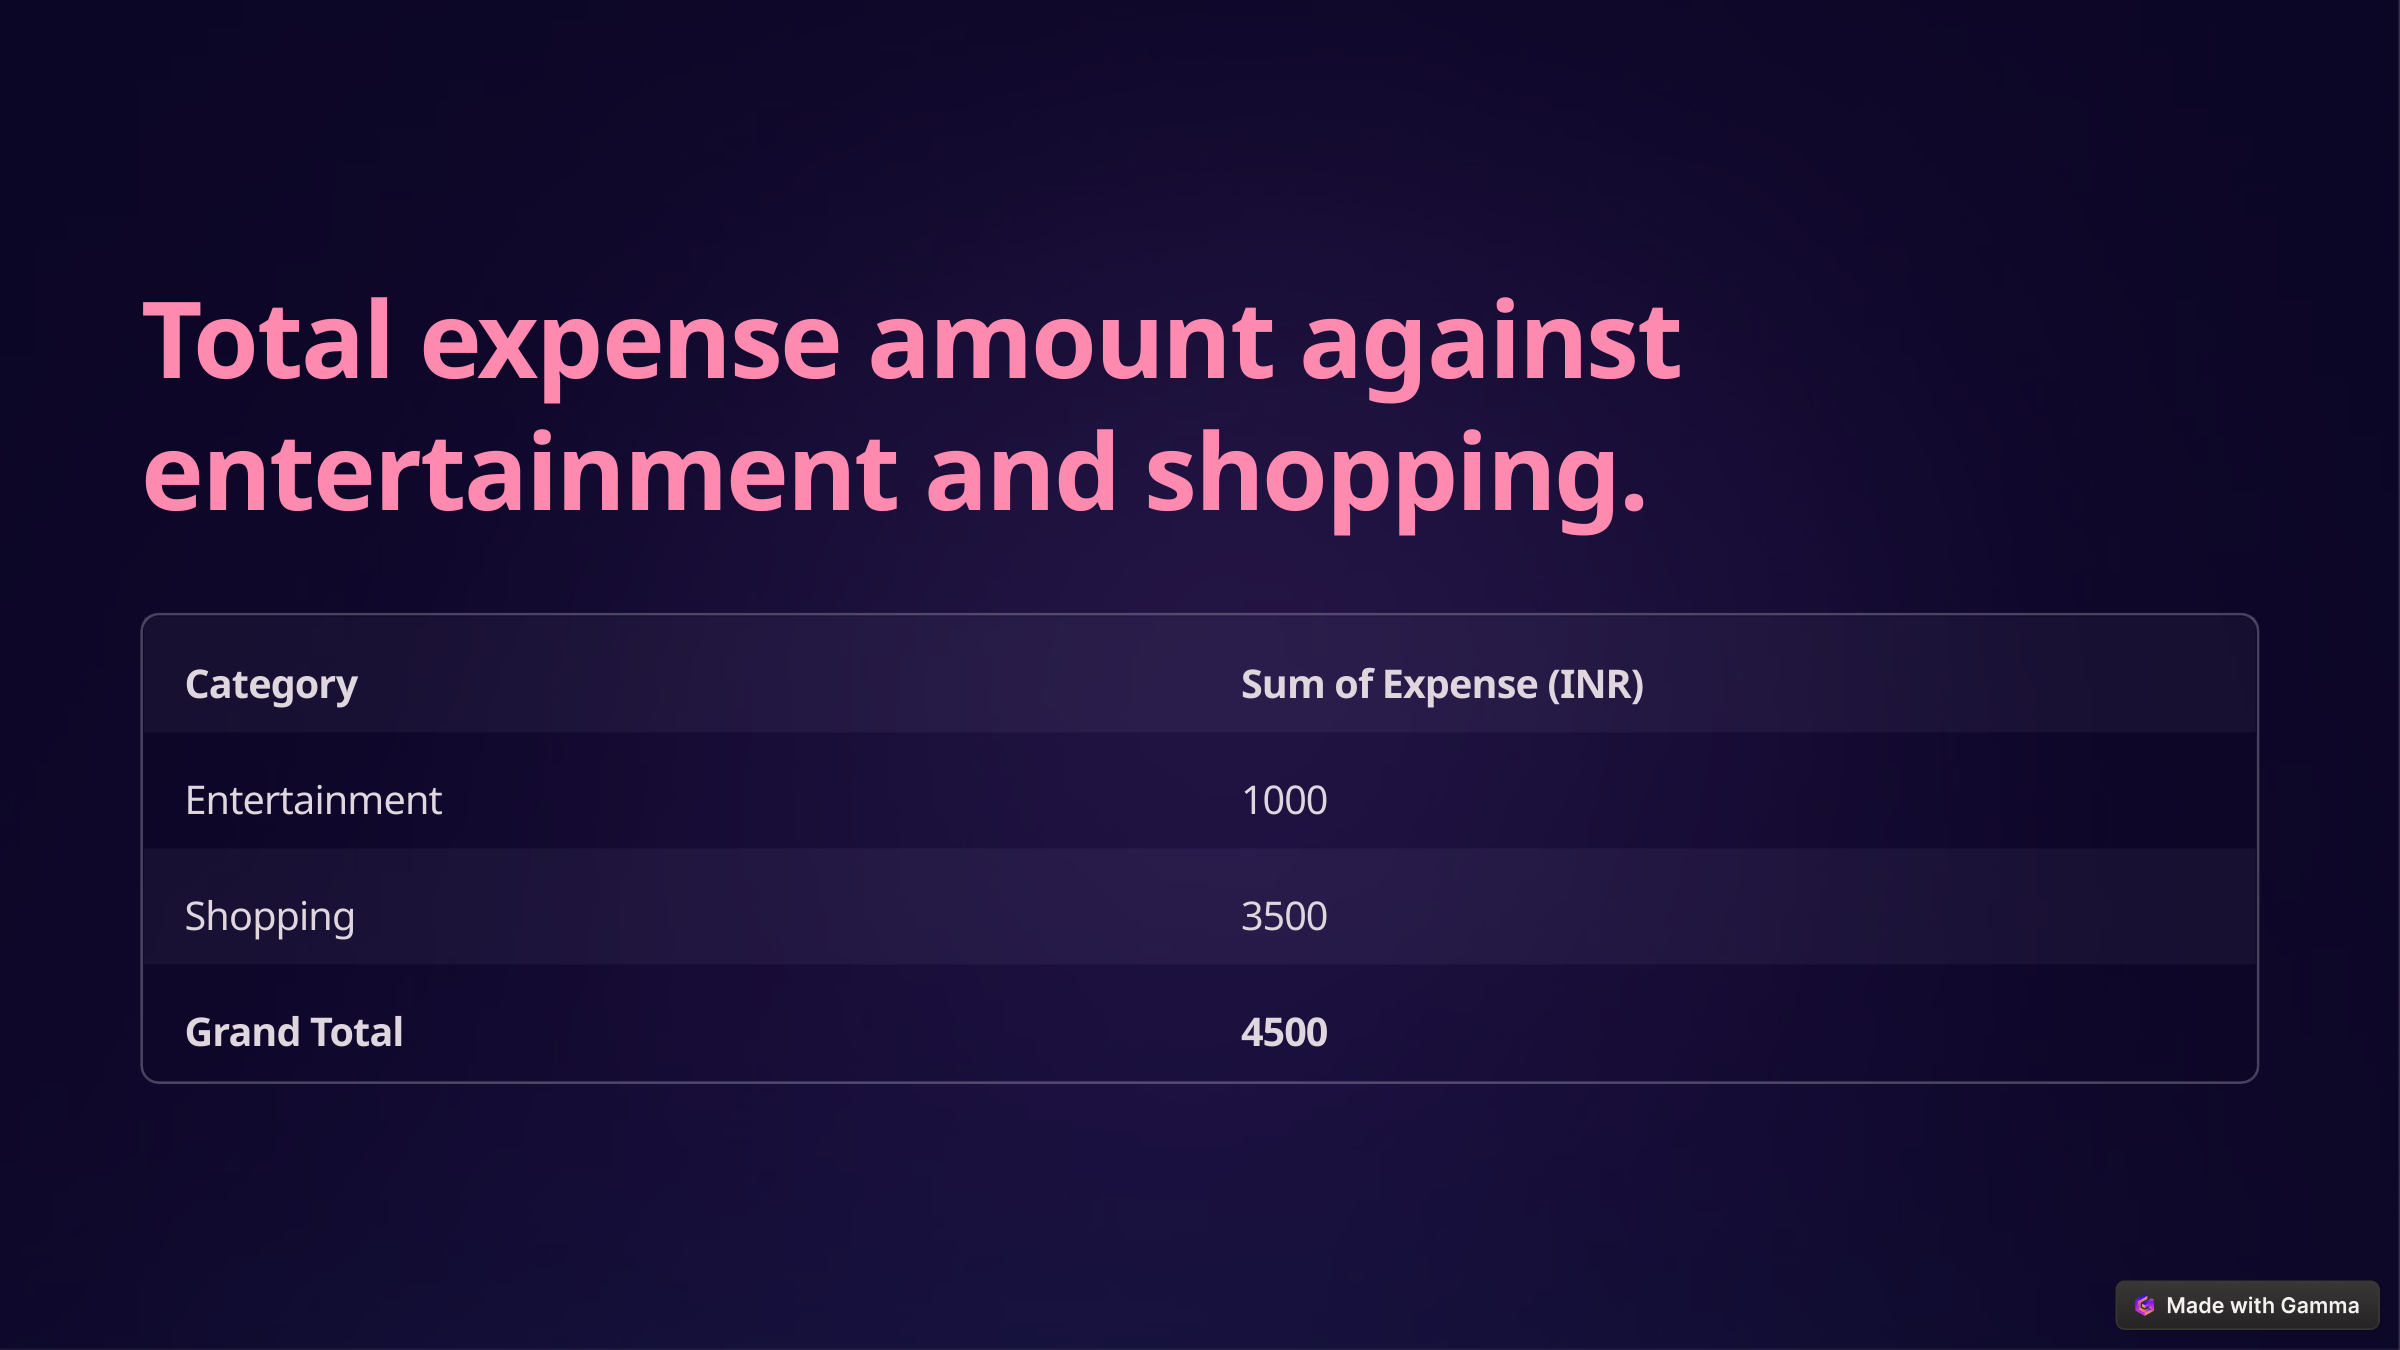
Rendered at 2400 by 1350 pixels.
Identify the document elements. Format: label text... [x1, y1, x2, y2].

text_box 3500 [1241, 873, 2216, 939]
text_box Entertainment [184, 758, 1159, 823]
text_box [144, 964, 2256, 1081]
text_box 1000 [1241, 758, 2216, 823]
text_box Total expense amount against entertainment and shopping. [141, 267, 2259, 533]
text_box Sum of Expense (INR) [1241, 642, 2216, 707]
text_box [144, 616, 2256, 732]
text_box 4500 [1241, 989, 2216, 1055]
text_box Grand Total [184, 989, 1159, 1055]
text_box [144, 732, 2256, 848]
picture [2106, 1271, 2389, 1339]
text_box Category [184, 642, 1159, 707]
text_box Shopping [184, 873, 1159, 939]
text_box [144, 848, 2256, 964]
